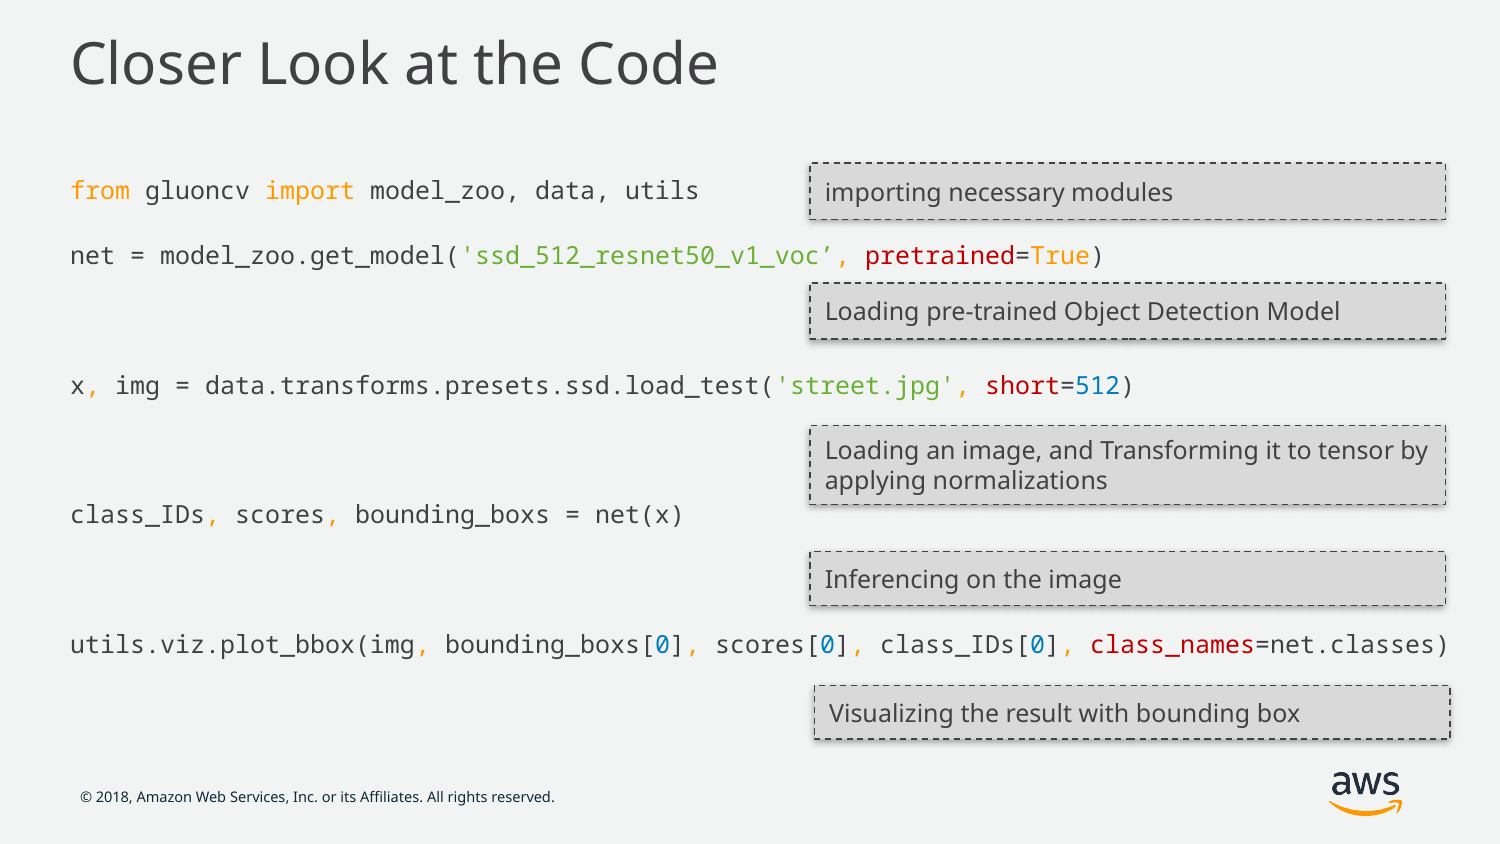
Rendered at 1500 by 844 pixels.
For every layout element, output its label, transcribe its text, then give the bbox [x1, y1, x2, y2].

picture [1329, 772, 1402, 816]
text_box Loading pre-trained Object Detection Model [809, 282, 1446, 340]
title Closer Look at the Code [55, 18, 1402, 109]
text_box Visualizing the result with bounding box [814, 685, 1451, 740]
text_box importing necessary modules [809, 162, 1446, 220]
list from gluoncv import model_zoo, data, utils net = model_zoo.get_model('ssd_512_resnet50_v1_voc’, pretrained=True) x, img = data.transforms.presets.ssd.load_test('street.jpg', short=512) class_IDs, scores, bounding_boxs = net(x) utils.viz.plot_bbox(img, bounding_boxs[0], scores[0], class_IDs[0], class_names=net.classes) [55, 166, 1500, 764]
text_box Loading an image, and Transforming it to tensor by applying normalizations [809, 425, 1446, 505]
text_box Inferencing on the image [809, 551, 1446, 606]
